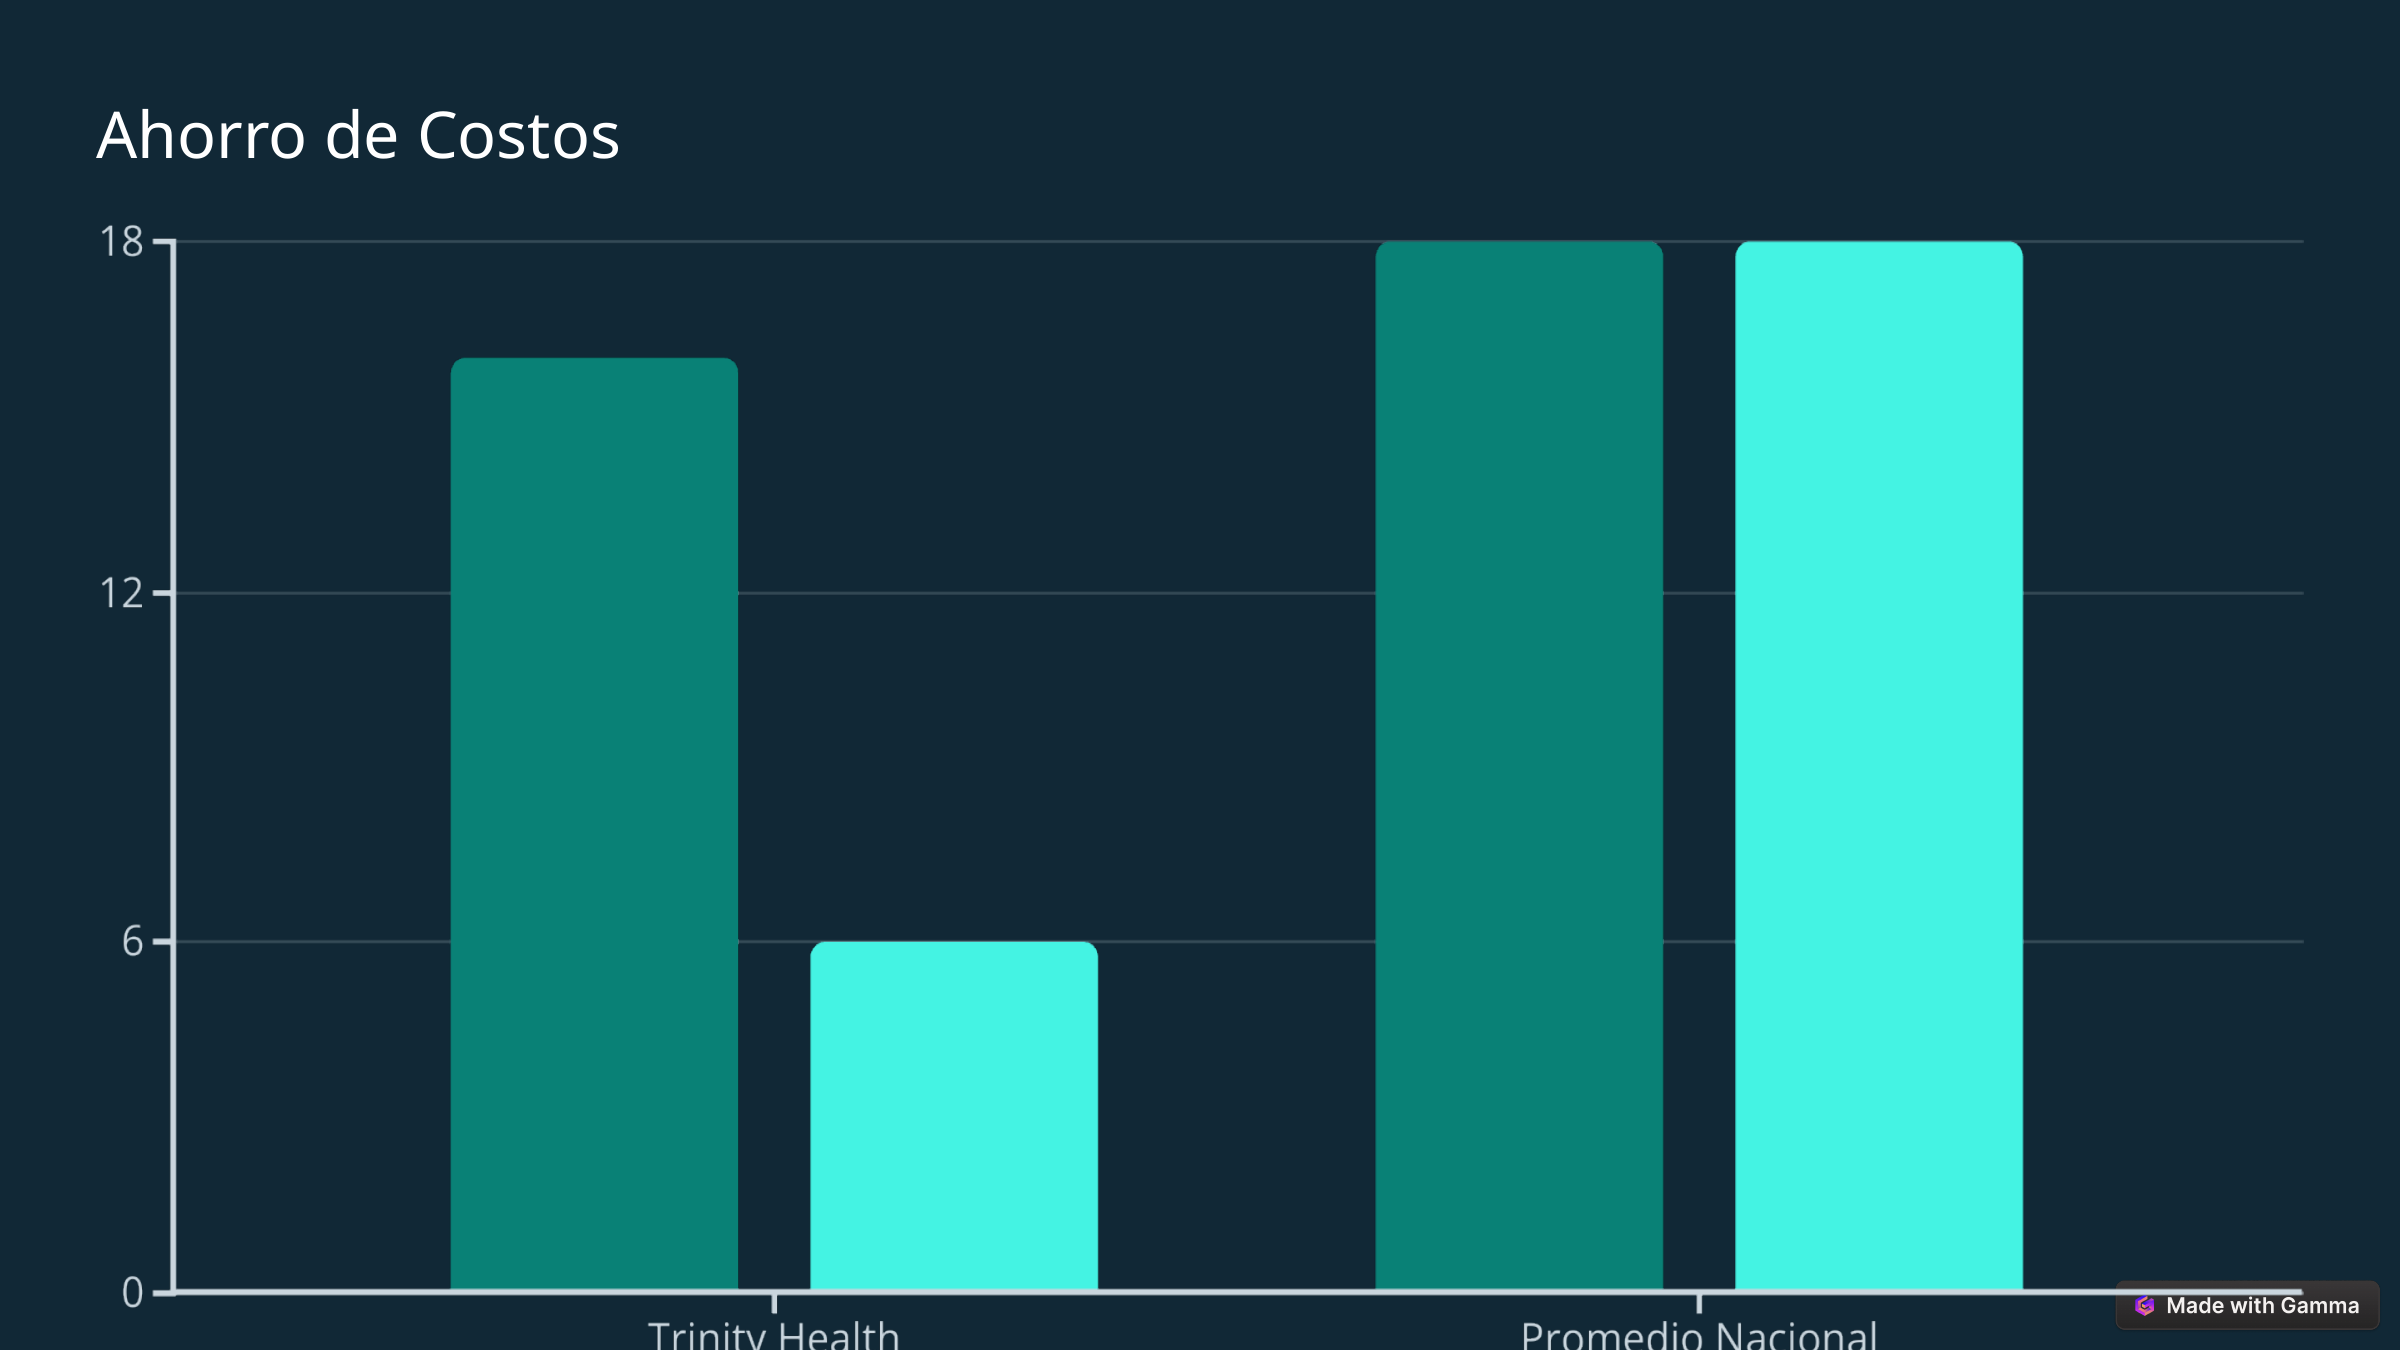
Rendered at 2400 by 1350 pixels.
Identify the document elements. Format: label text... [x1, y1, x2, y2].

text_box Ahorro de Costos [96, 75, 779, 157]
picture [96, 211, 2389, 1350]
